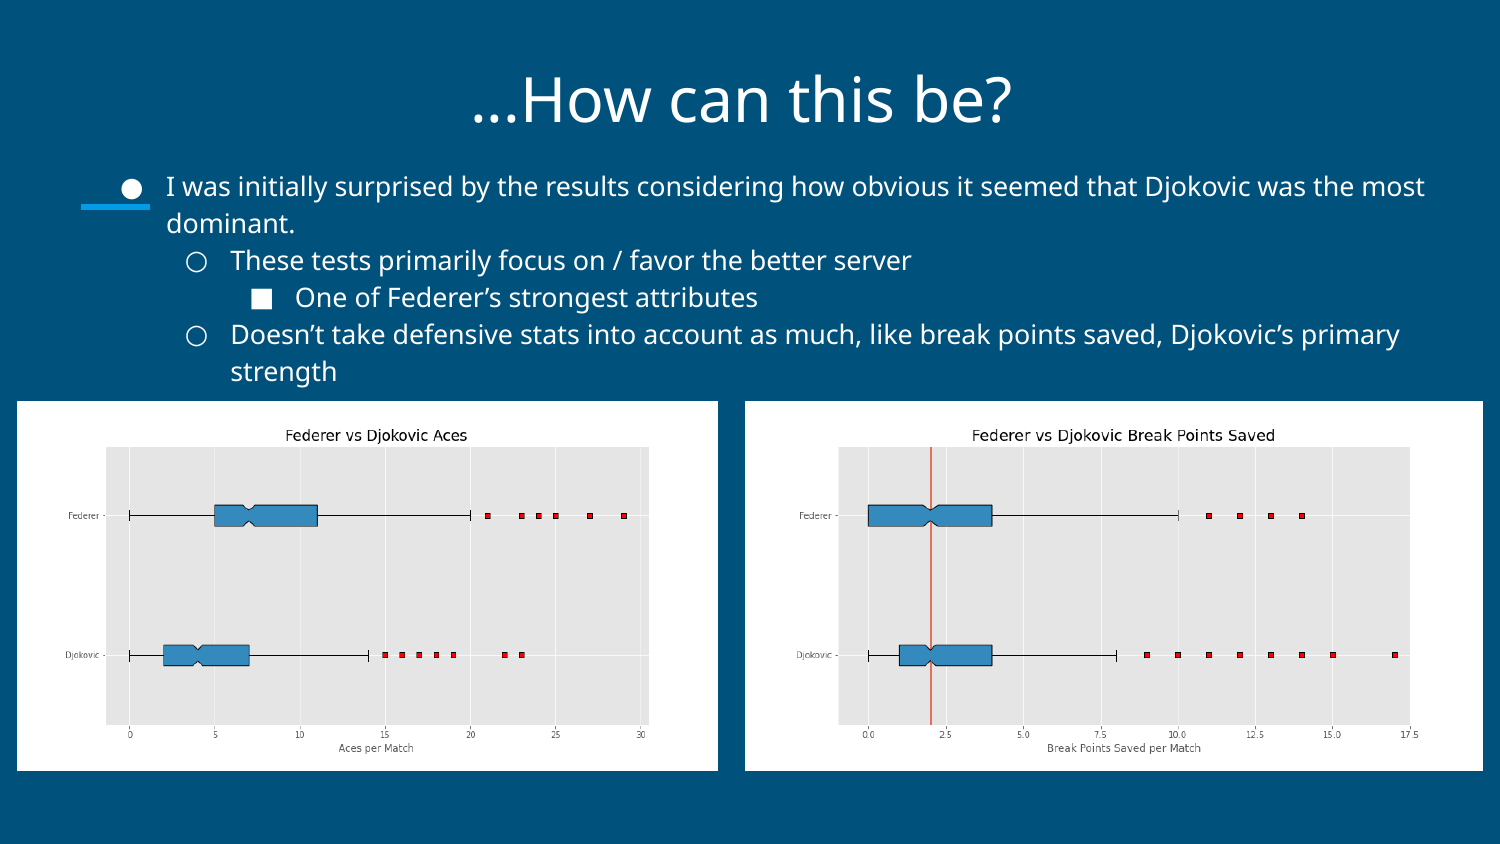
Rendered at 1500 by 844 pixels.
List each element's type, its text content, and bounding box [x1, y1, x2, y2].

picture [746, 402, 1482, 770]
list I was initially surprised by the results considering how obvious it seemed that Djokovic was the most dominant. These tests primarily focus on / favor the better server One of Federer’s strongest attributes Doesn’t take defensive stats into account as much, like break points saved, Djokovic’s primary strength [86, 150, 1460, 402]
picture [18, 402, 717, 770]
title ...How can this be? [63, 37, 1437, 150]
